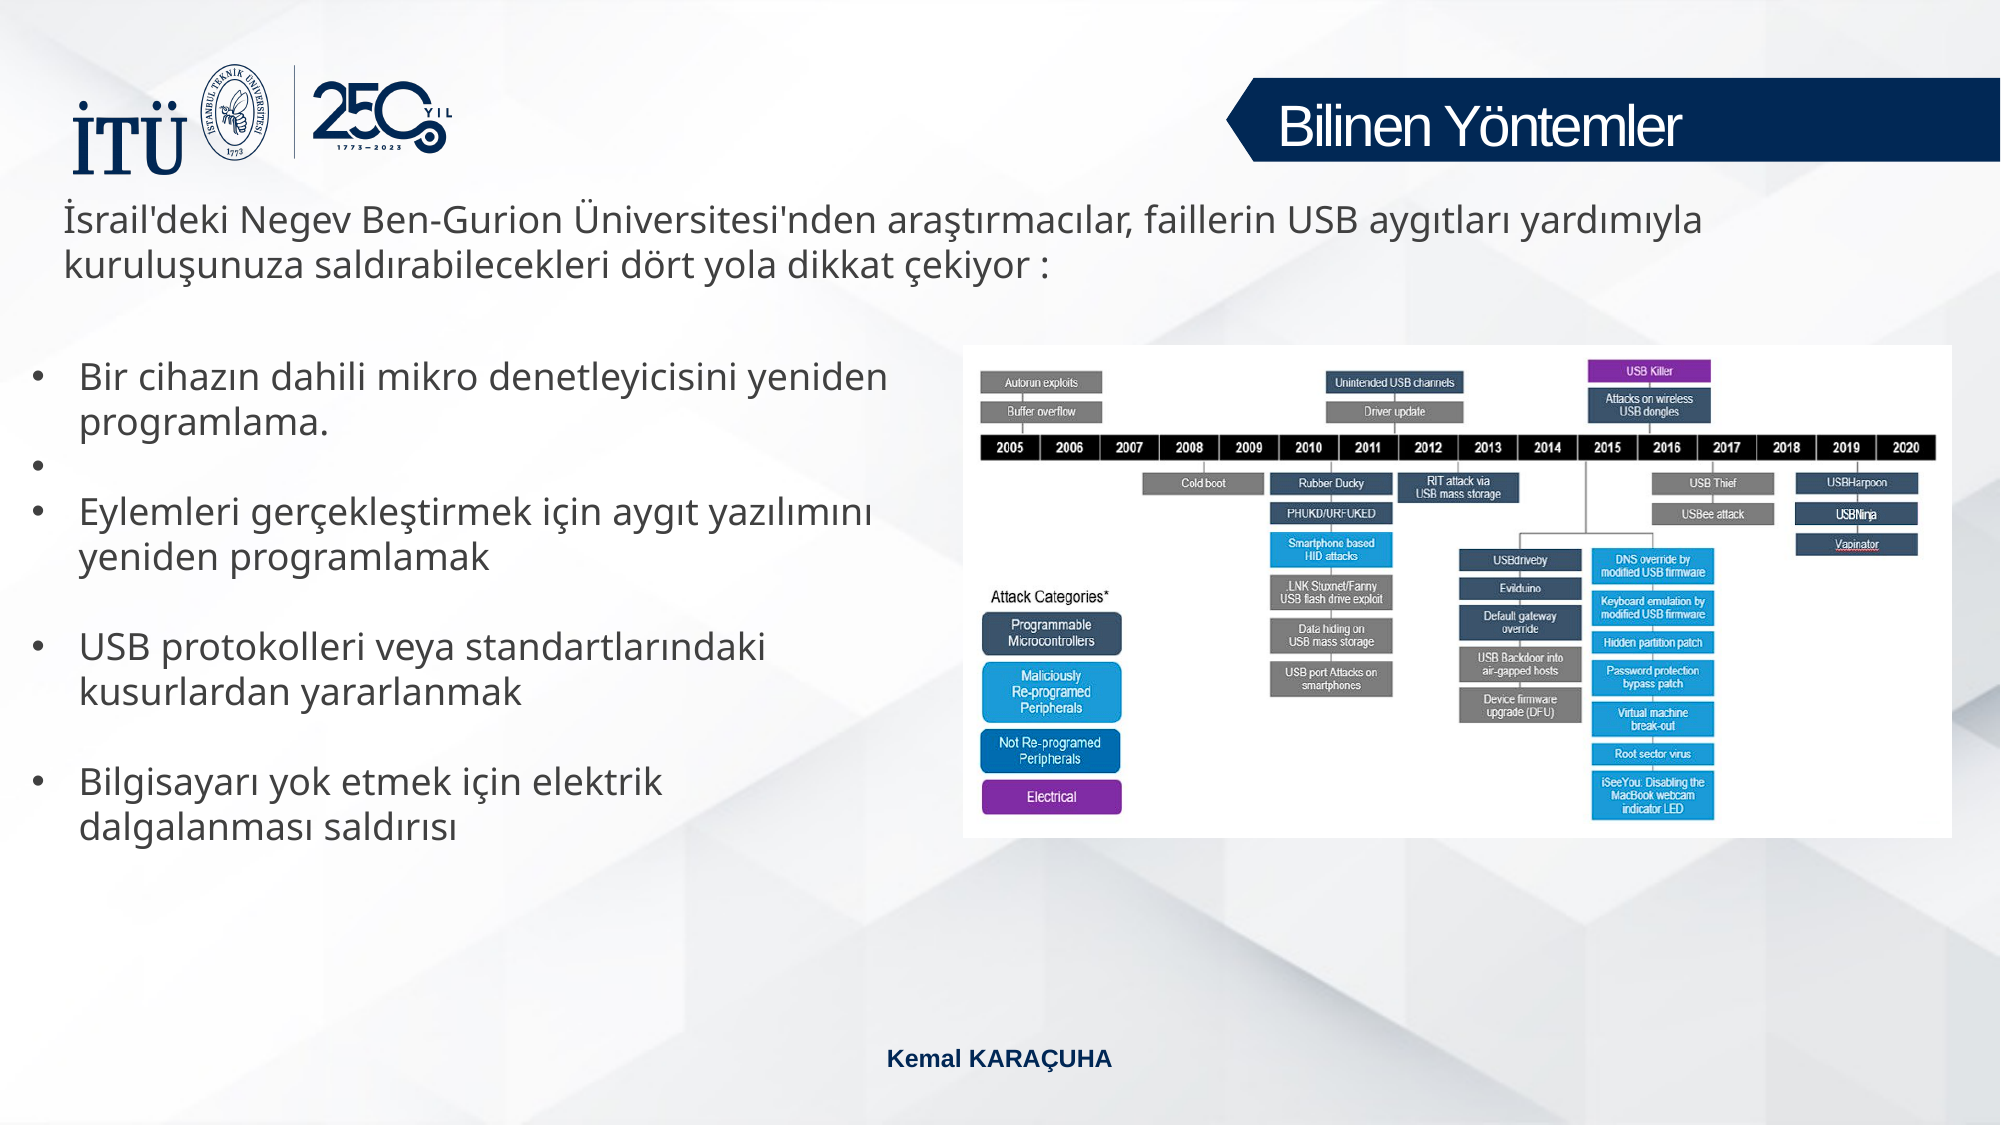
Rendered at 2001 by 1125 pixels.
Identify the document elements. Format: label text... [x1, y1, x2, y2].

text_box İsrail'deki Negev Ben-Gurion Üniversitesi'nden araştırmacılar, faillerin USB aygıtları yardımıyla kuruluşunuza saldırabilecekleri dört yola dikkat çekiyor : [48, 188, 1863, 384]
picture [0, 0, 2000, 1125]
text_box Kemal KARAÇUHA [788, 1035, 1212, 1081]
text_box Bir cihazın dahili mikro denetleyicisini yeniden programlama. Eylemleri gerçekleştirmek için aygıt yazılımını yeniden programlamak USB protokolleri veya standartlarındaki kusurlardan yararlanmak Bilgisayarı yok etmek için elektrik dalgalanması saldırısı [16, 345, 911, 946]
text_box Bilinen Yöntemler [1262, 81, 1699, 166]
